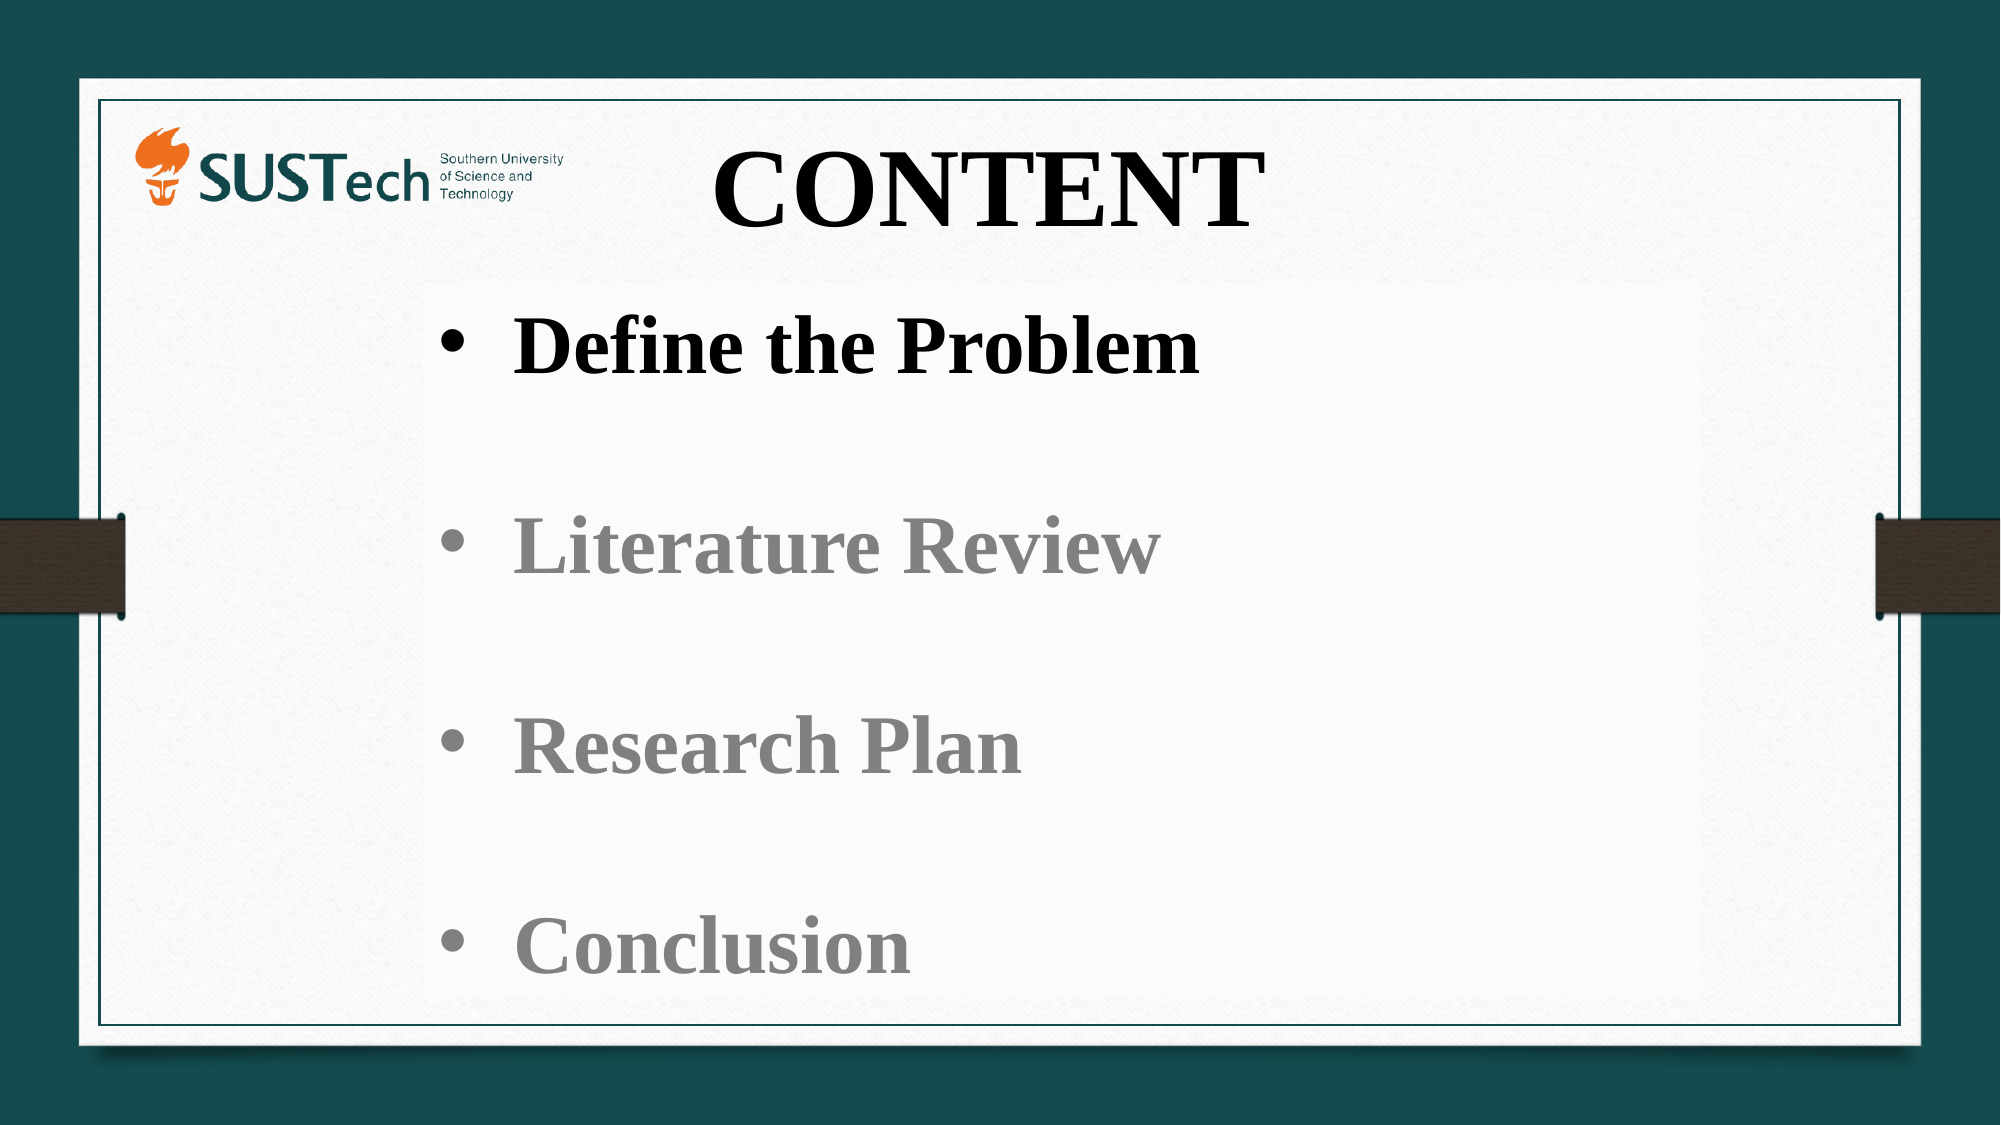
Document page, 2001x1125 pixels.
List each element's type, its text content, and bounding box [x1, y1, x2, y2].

picture [0, 0, 2001, 1125]
text_box Define the Problem Literature Review Research Plan Conclusion [423, 282, 1702, 998]
text_box CONTENT [695, 106, 1305, 257]
